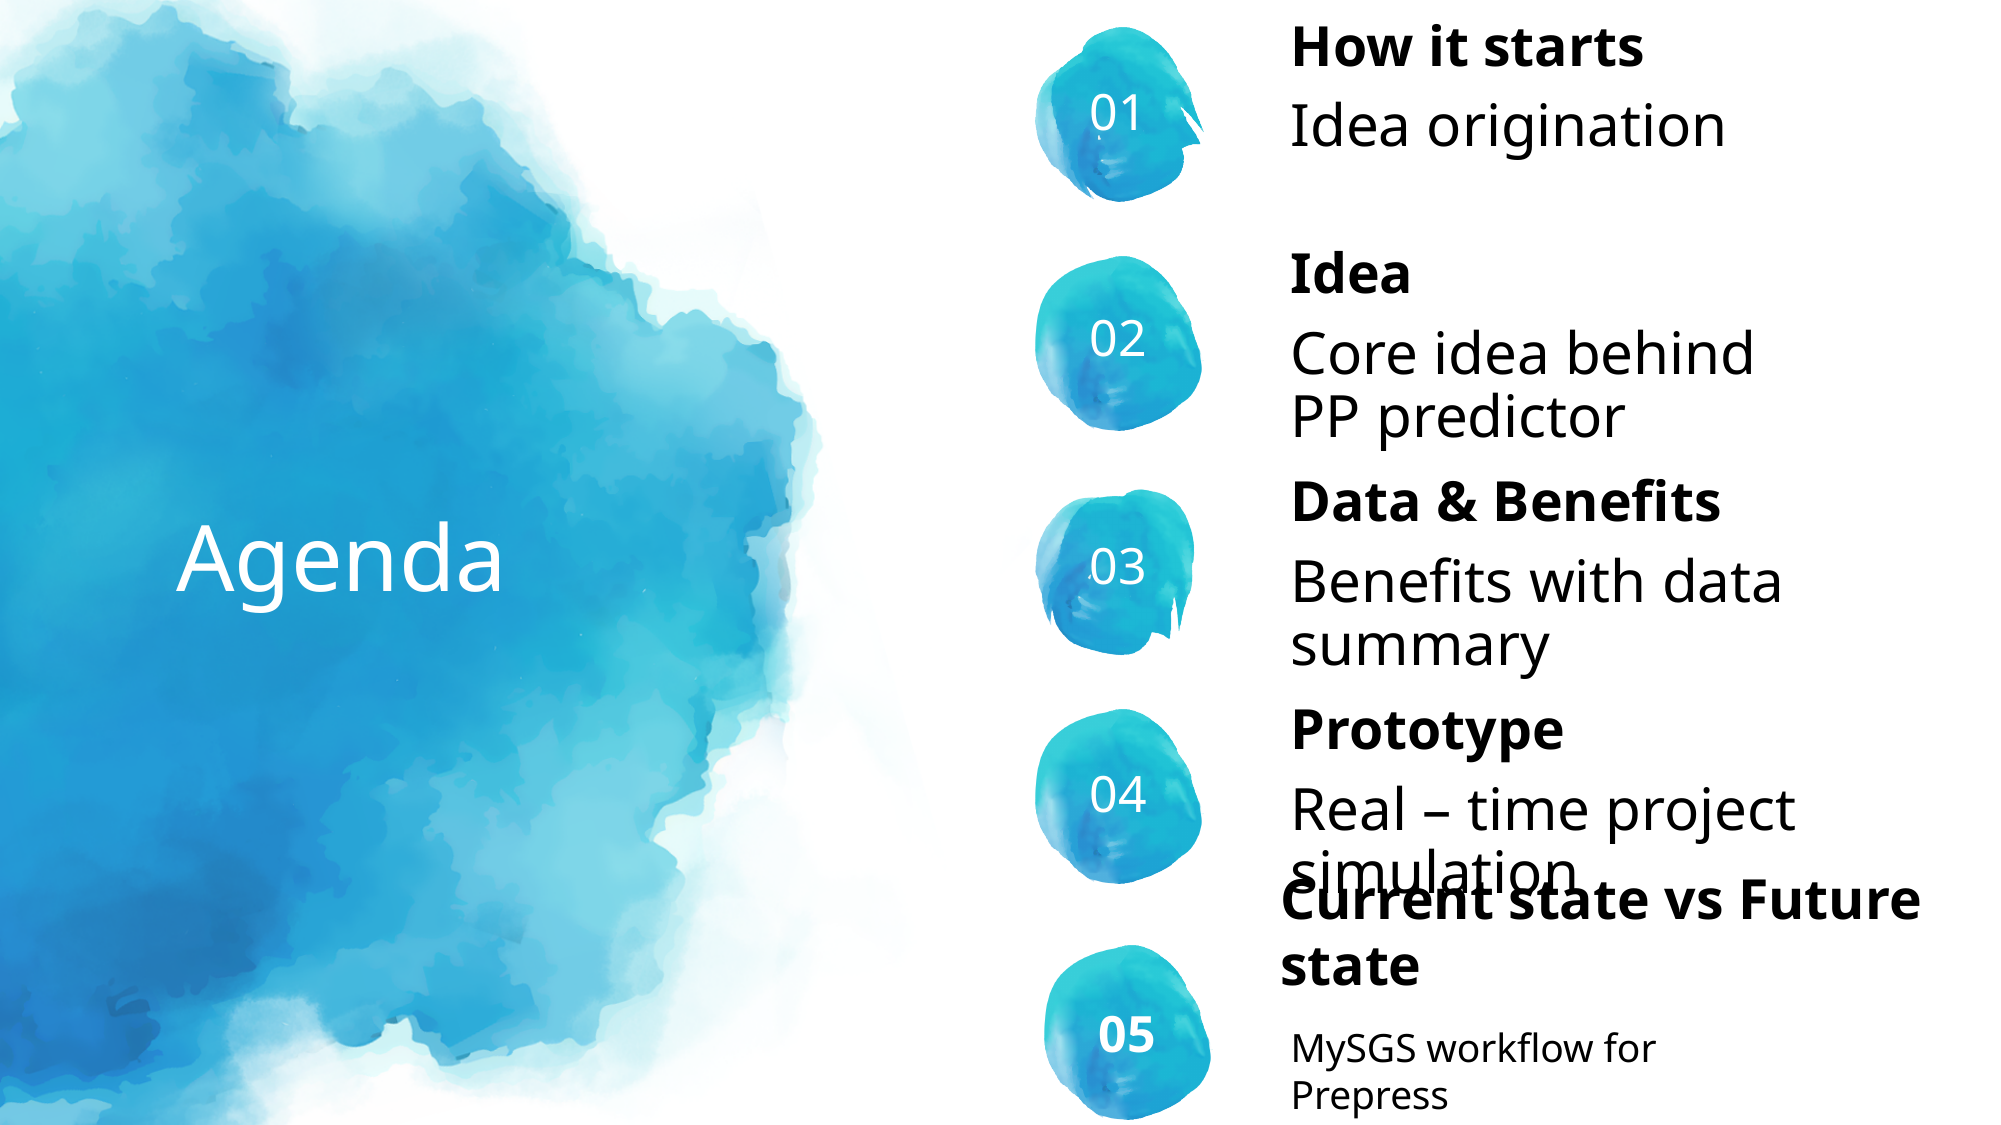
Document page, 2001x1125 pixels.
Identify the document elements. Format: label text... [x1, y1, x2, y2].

subtitle Benefits with data summary [1270, 532, 1827, 625]
title Agenda [155, 449, 720, 676]
subtitle Real – time project simulation [1270, 760, 1827, 843]
text_box MySGS workflow for Prepress [1270, 1017, 1827, 1079]
subtitle Prototype [1270, 689, 1681, 760]
subtitle Data & Benefits [1270, 461, 1750, 532]
subtitle How it starts [1270, 6, 1681, 76]
subtitle Idea [1270, 233, 1681, 304]
subtitle Core idea behind PP predictor [1270, 304, 1827, 388]
text_box Current state vs Future state [1260, 942, 1990, 1017]
picture [0, 0, 2001, 1125]
subtitle Idea origination [1270, 76, 1827, 221]
